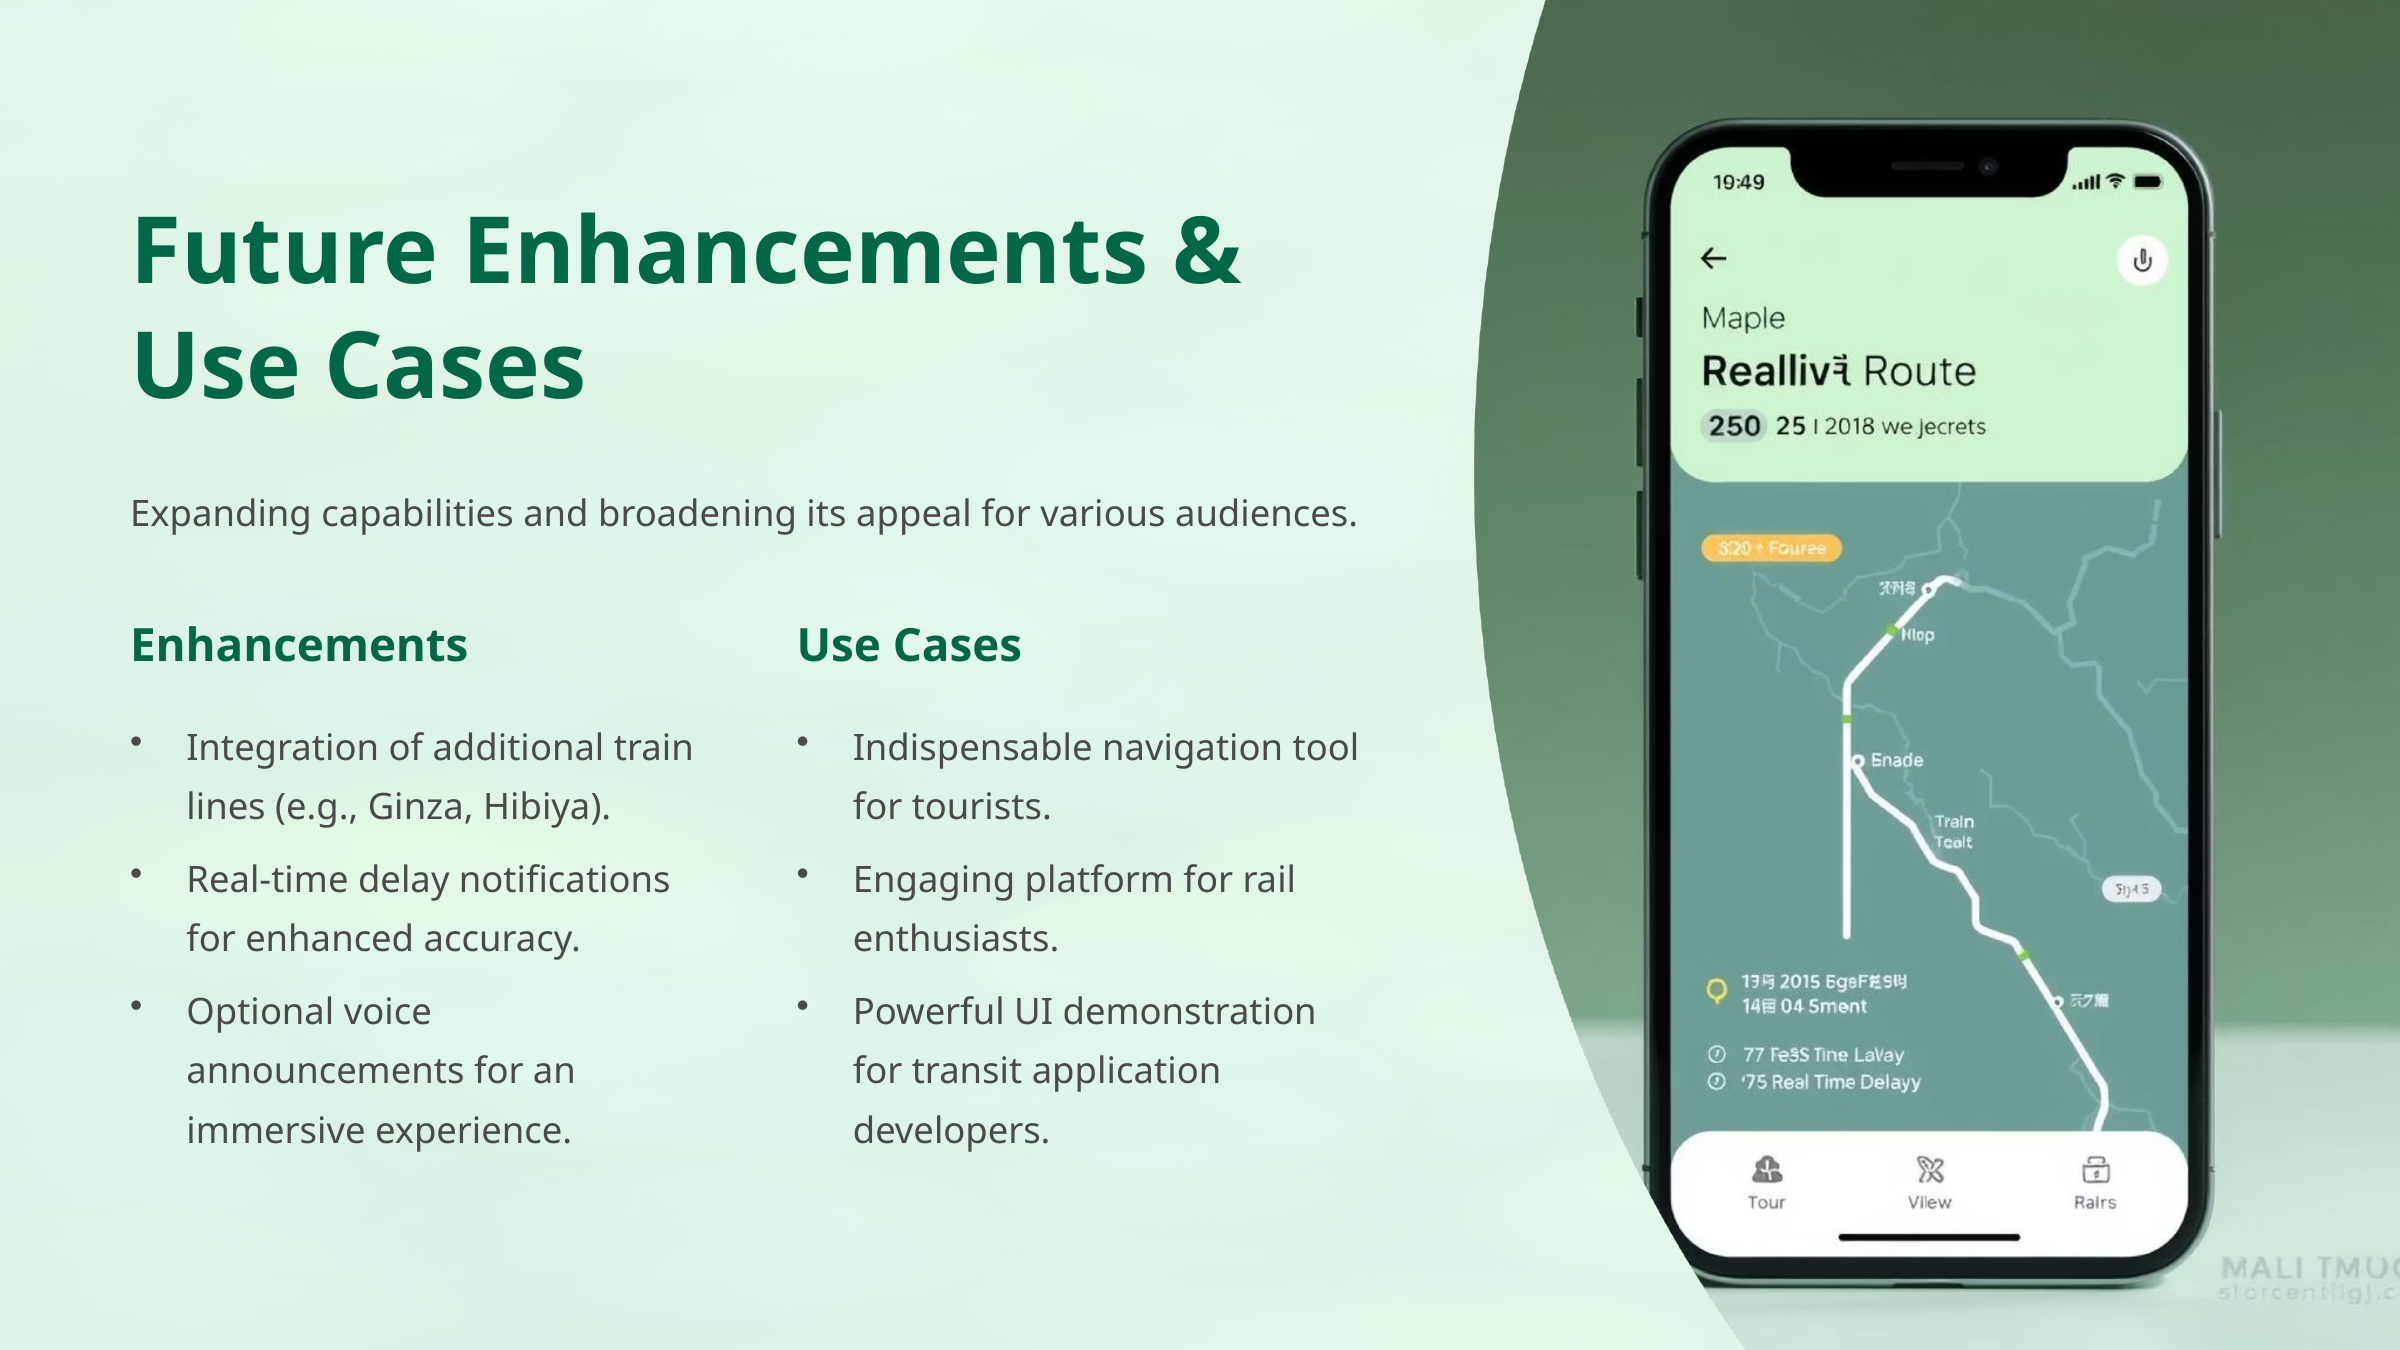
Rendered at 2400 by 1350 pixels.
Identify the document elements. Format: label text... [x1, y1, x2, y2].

text_box Engaging platform for rail enthusiasts. [796, 840, 1371, 960]
text_box Optional voice announcements for an immersive experience. [130, 972, 705, 1151]
text_box Use Cases [796, 612, 1262, 671]
text_box Integration of additional train lines (e.g., Ginza, Hibiya). [130, 708, 705, 828]
text_box Real-time delay notifications for enhanced accuracy. [130, 840, 705, 960]
text_box Future Enhancements & Use Cases [130, 185, 1370, 419]
text_box Powerful UI demonstration for transit application developers. [796, 972, 1371, 1092]
text_box Expanding capabilities and broadening its appeal for various audiences. [130, 474, 1370, 534]
text_box Indispensable navigation tool for tourists. [796, 708, 1371, 828]
text_box Enhancements [130, 612, 596, 671]
picture [1454, 0, 2400, 1350]
